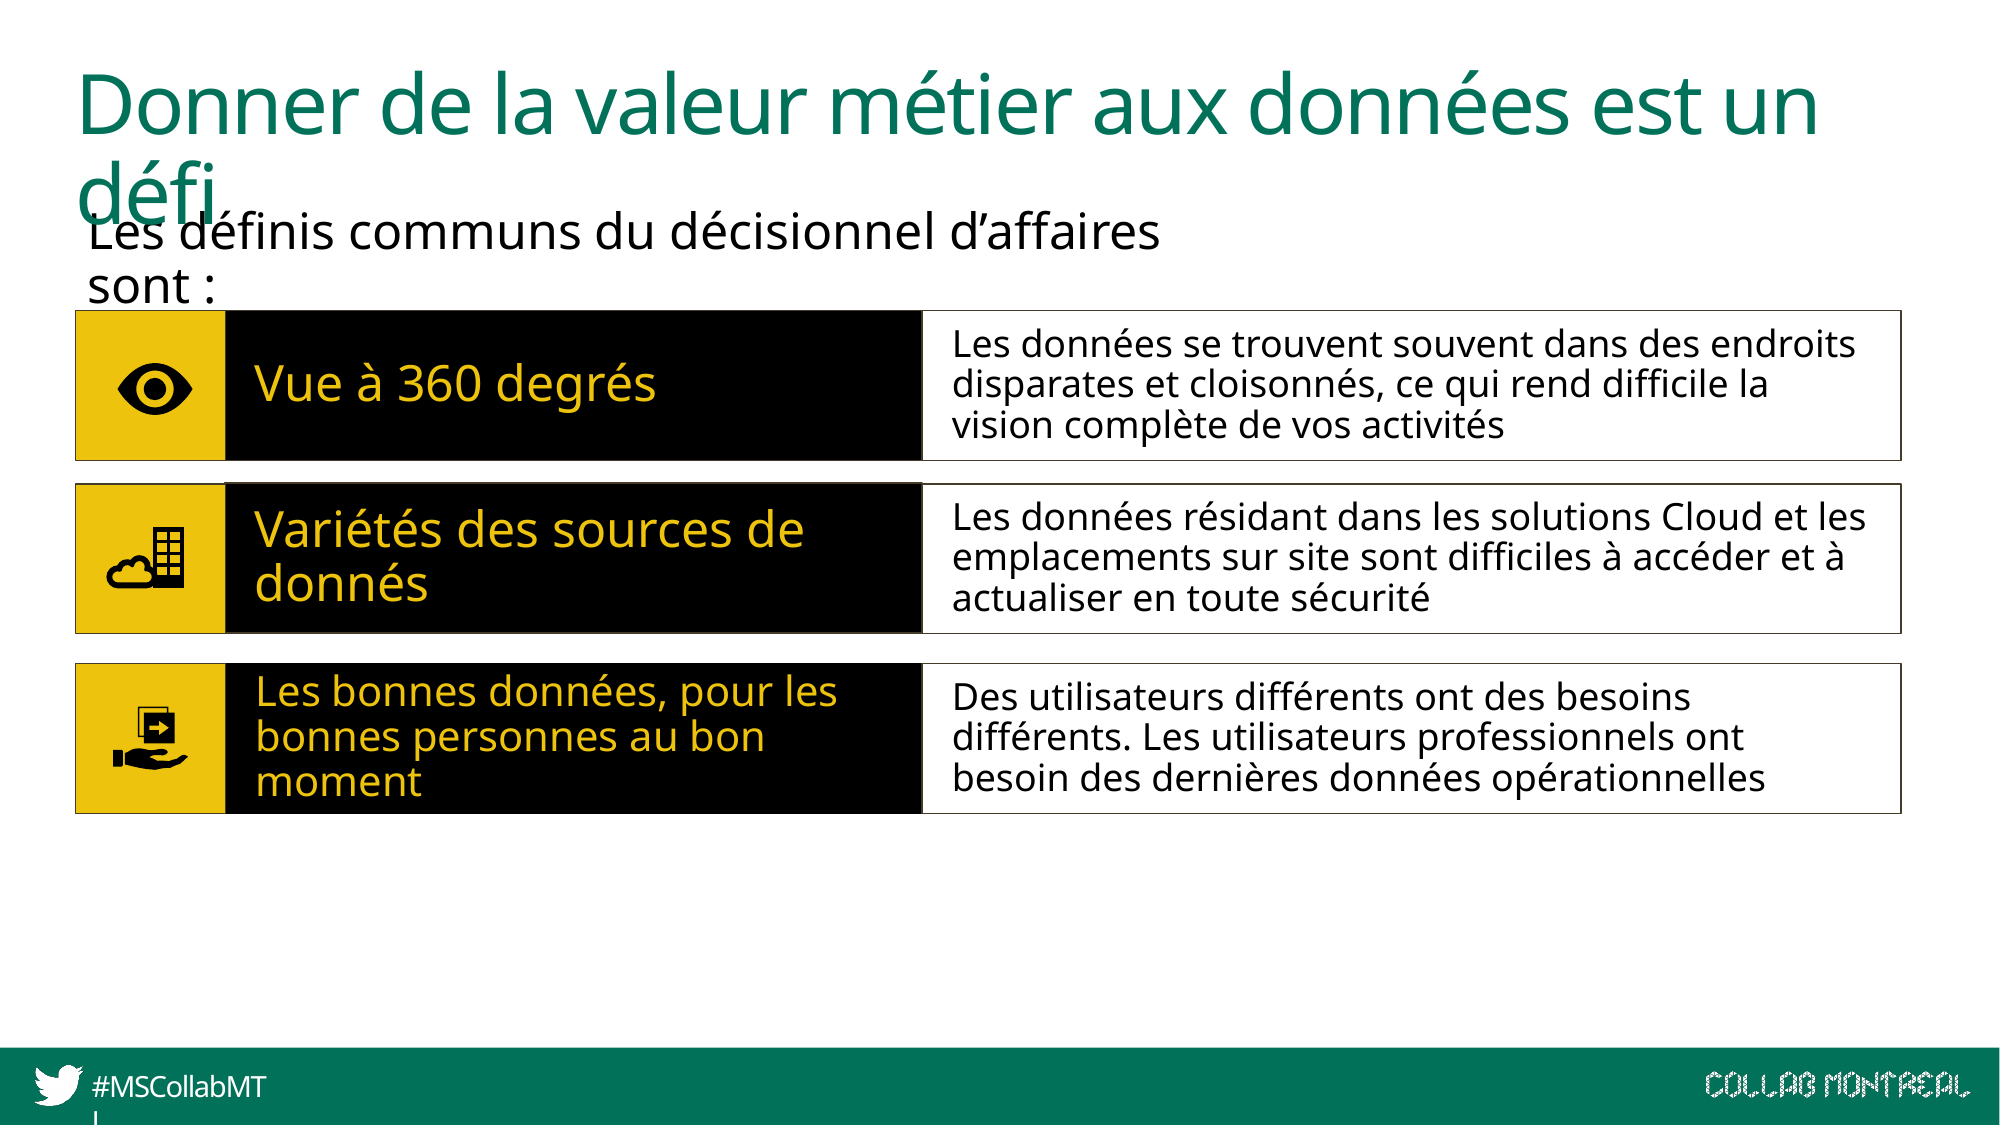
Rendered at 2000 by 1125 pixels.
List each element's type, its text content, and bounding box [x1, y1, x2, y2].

text_box Les définis communs du décisionnel d’affaires sont : [48, 182, 1267, 265]
picture [1704, 1069, 1972, 1100]
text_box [75, 310, 1902, 461]
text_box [75, 663, 1902, 814]
picture [33, 1065, 84, 1106]
title Donner de la valeur métier aux données est un défi [75, 62, 1905, 186]
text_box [75, 482, 1902, 634]
